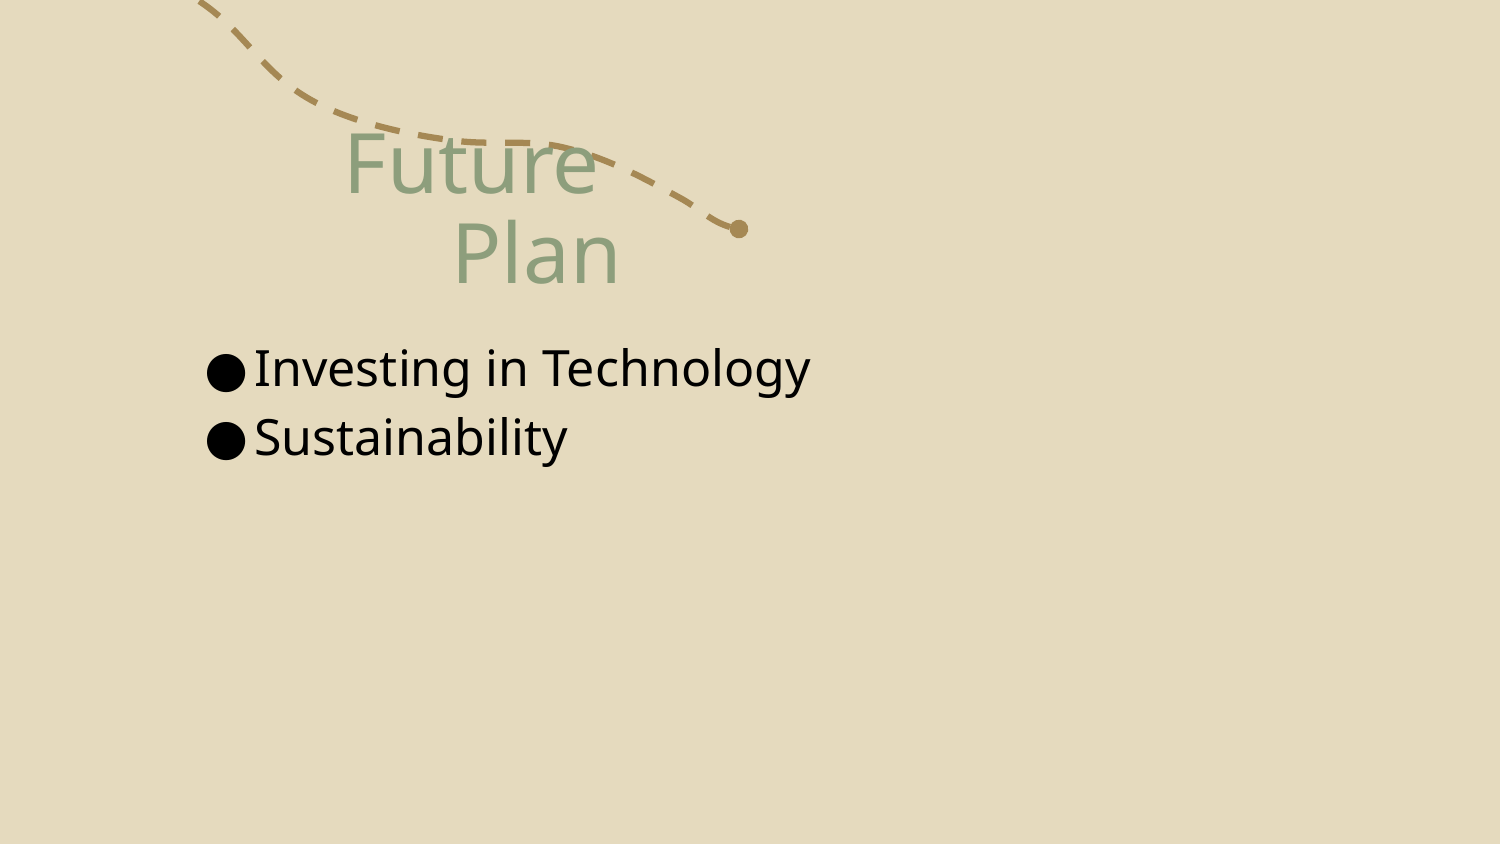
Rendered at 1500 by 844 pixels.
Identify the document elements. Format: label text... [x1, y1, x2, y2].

list Investing in Technology Sustainability [164, 312, 1371, 779]
title Future Plan [164, 106, 637, 312]
